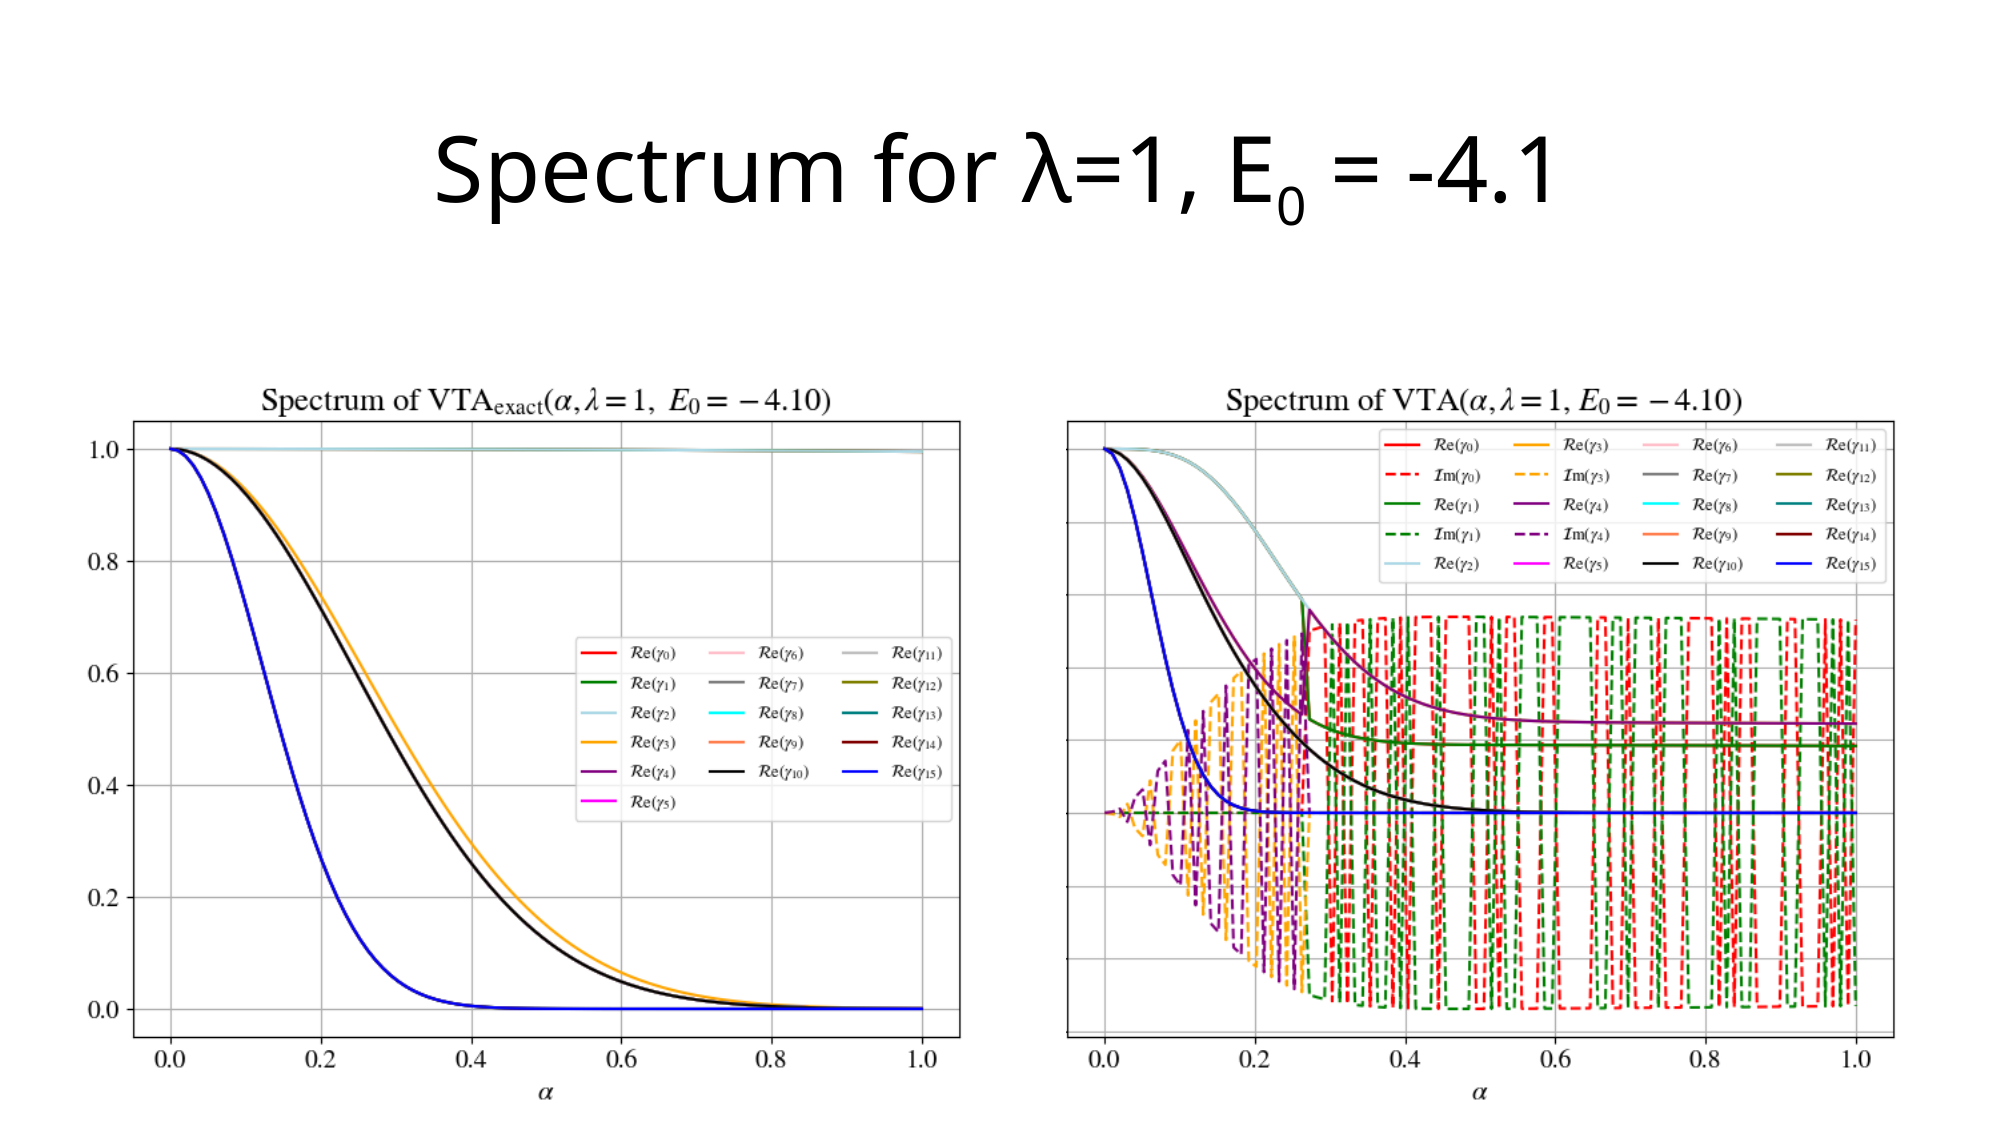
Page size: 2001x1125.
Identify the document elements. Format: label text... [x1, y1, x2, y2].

picture [0, 325, 1066, 1125]
title Spectrum for λ=1, E0 = -4.1 [137, 59, 1863, 278]
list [1066, 325, 2000, 1125]
